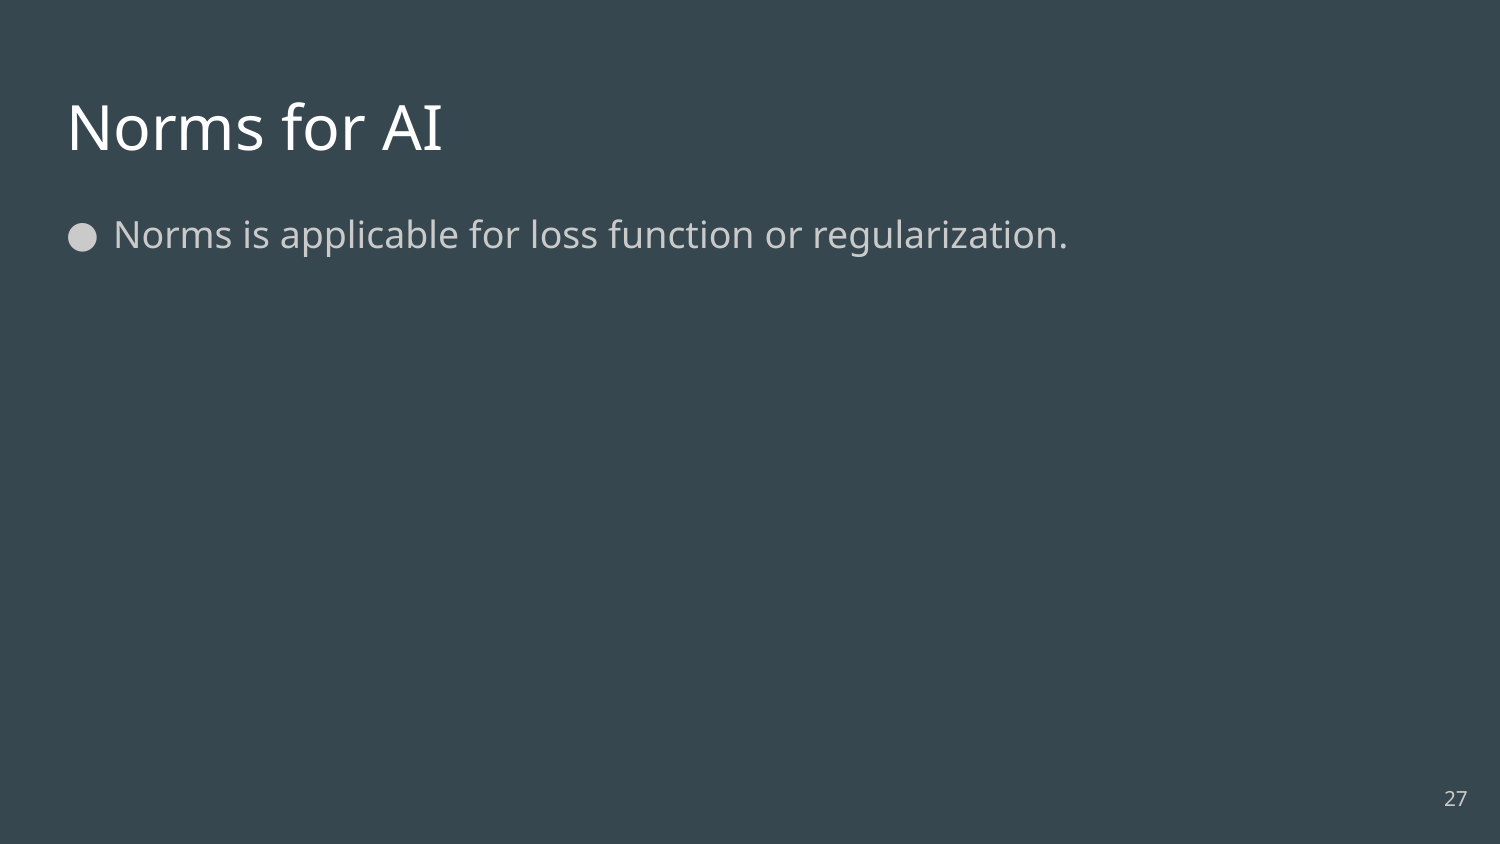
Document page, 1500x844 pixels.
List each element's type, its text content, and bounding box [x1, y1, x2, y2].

slide_number 27 [1392, 767, 1483, 833]
list Norms is applicable for loss function or regularization. [51, 189, 1449, 703]
title Norms for AI [51, 72, 1449, 167]
